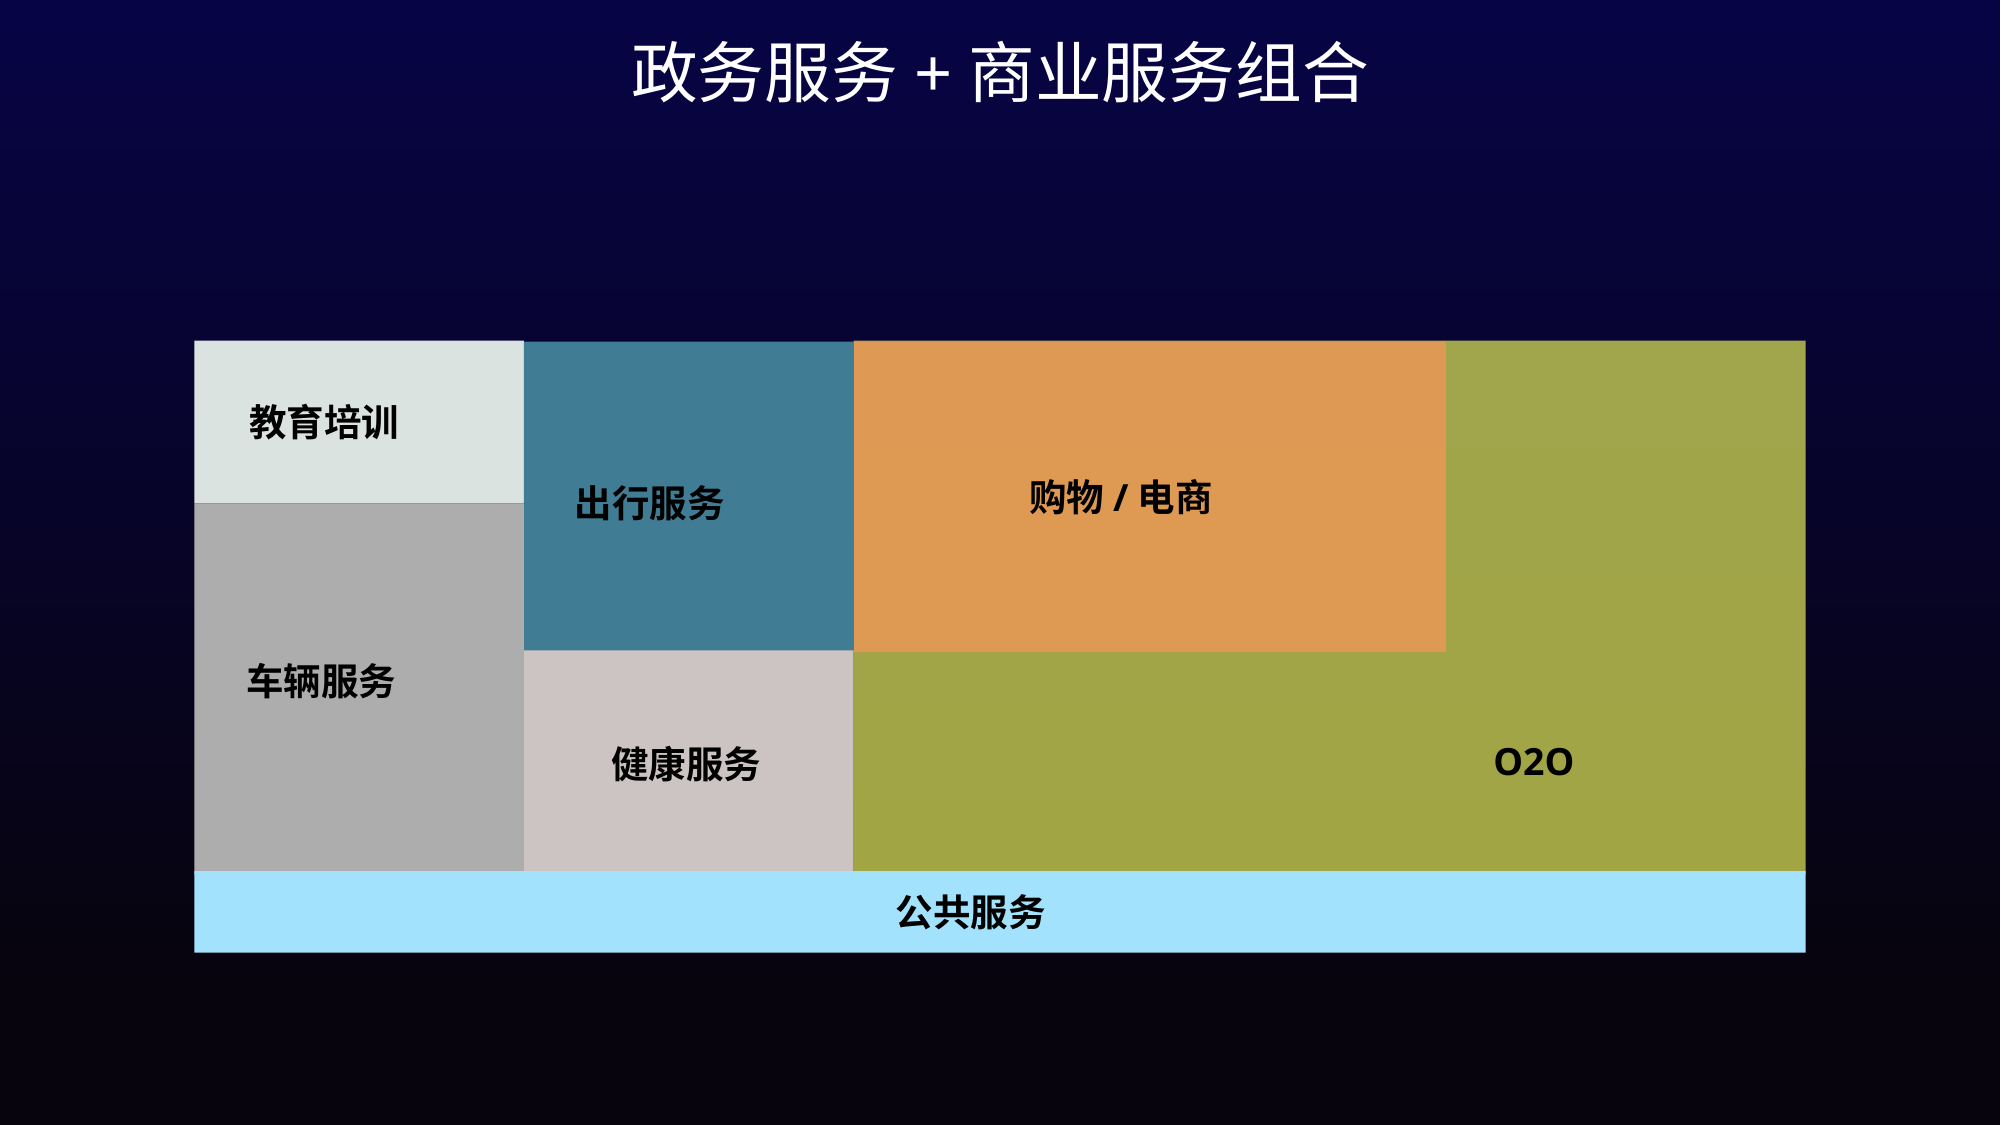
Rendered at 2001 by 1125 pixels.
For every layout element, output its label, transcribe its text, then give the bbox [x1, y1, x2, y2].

list 政务服务+商业服务组合 [132, 23, 1868, 129]
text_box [194, 340, 1806, 953]
